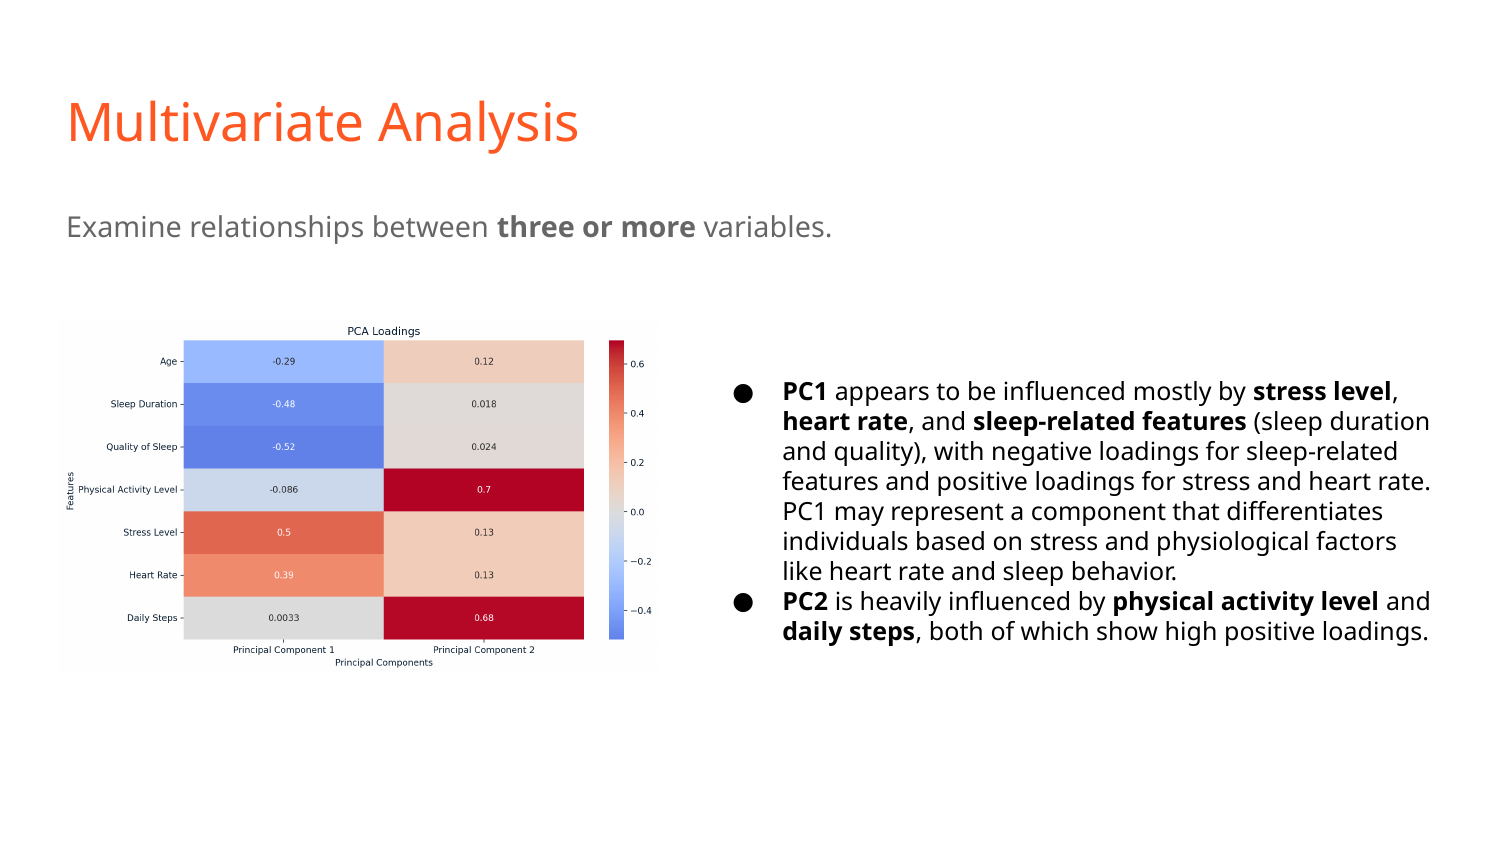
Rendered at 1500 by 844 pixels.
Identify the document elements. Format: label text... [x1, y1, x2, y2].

text_box PC1 appears to be influenced mostly by stress level, heart rate, and sleep-related features (sleep duration and quality), with negative loadings for sleep-related features and positive loadings for stress and heart rate. PC1 may represent a component that differentiates individuals based on stress and physiological factors like heart rate and sleep behavior. PC2 is heavily influenced by physical activity level and daily steps, both of which show high positive loadings. [692, 360, 1460, 661]
list Examine relationships between three or more variables. [51, 189, 1449, 259]
picture [59, 320, 659, 674]
title Multivariate Analysis [51, 72, 1449, 167]
